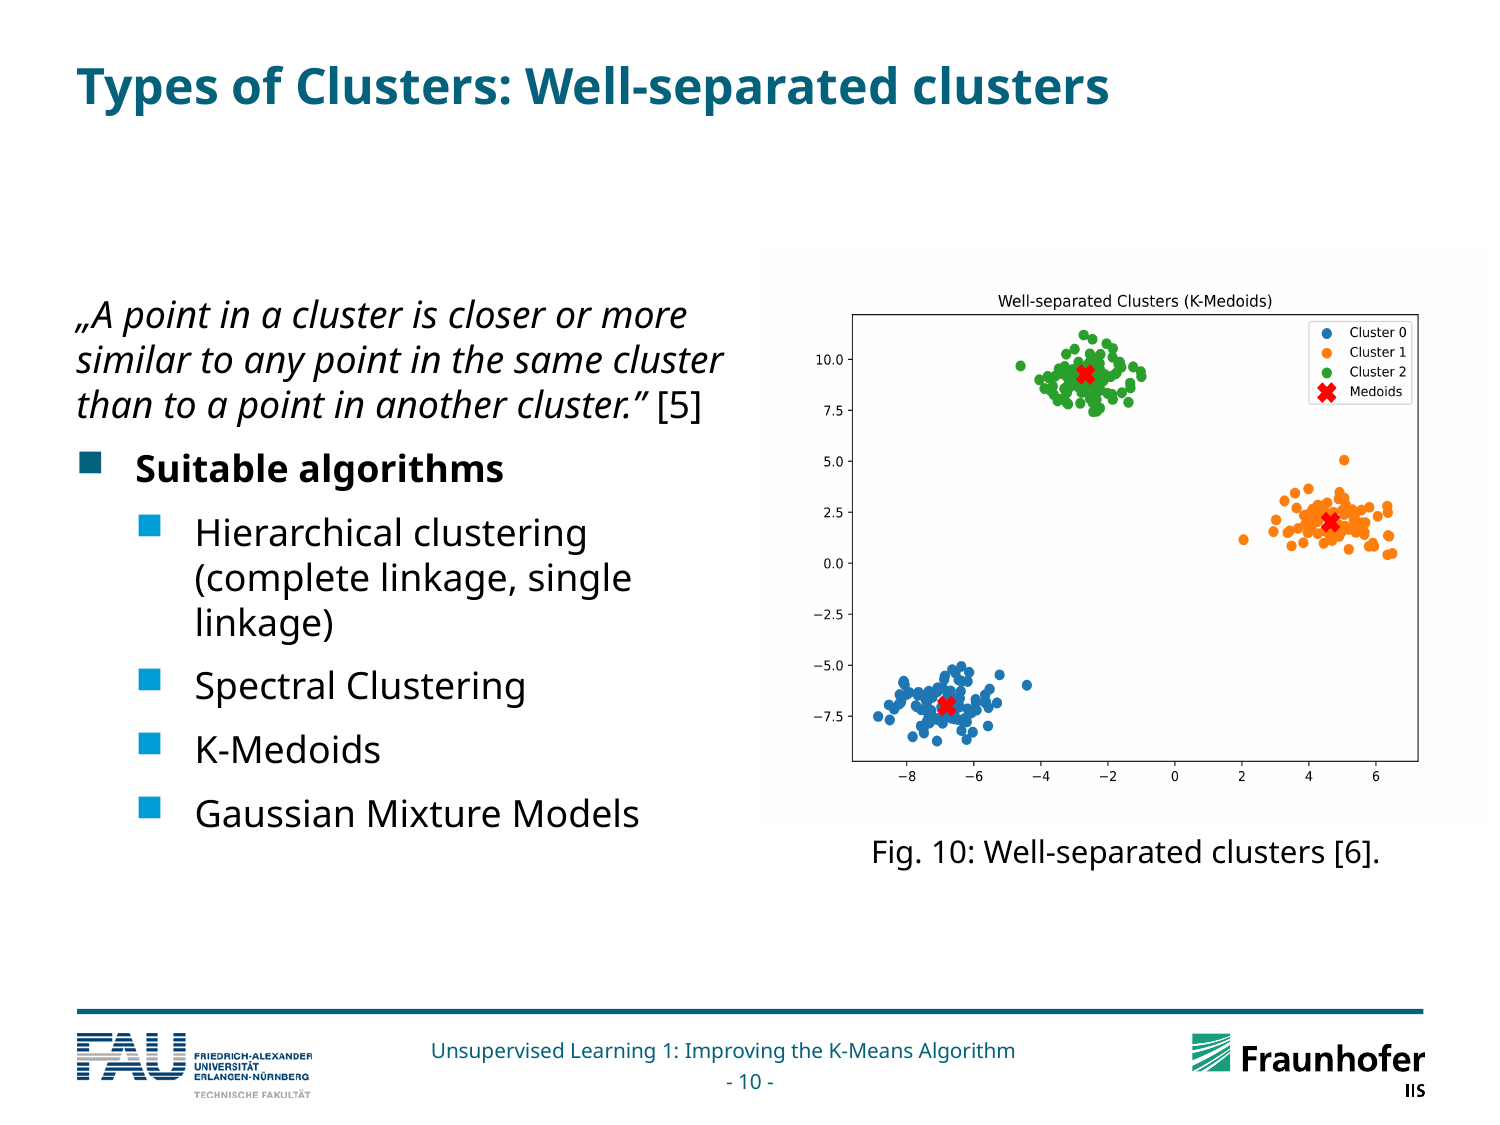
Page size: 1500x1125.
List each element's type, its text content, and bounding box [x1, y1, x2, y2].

list „A point in a cluster is closer or more similar to any point in the same cluster than to a point in another cluster.” [5] Suitable algorithms Hierarchical clustering (complete linkage, single linkage) Spectral Clustering K-Medoids Gaussian Mixture Models [76, 290, 750, 988]
title Types of Clusters: Well-separated clusters [76, 54, 1423, 116]
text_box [761, 245, 1491, 879]
picture [77, 1033, 312, 1098]
